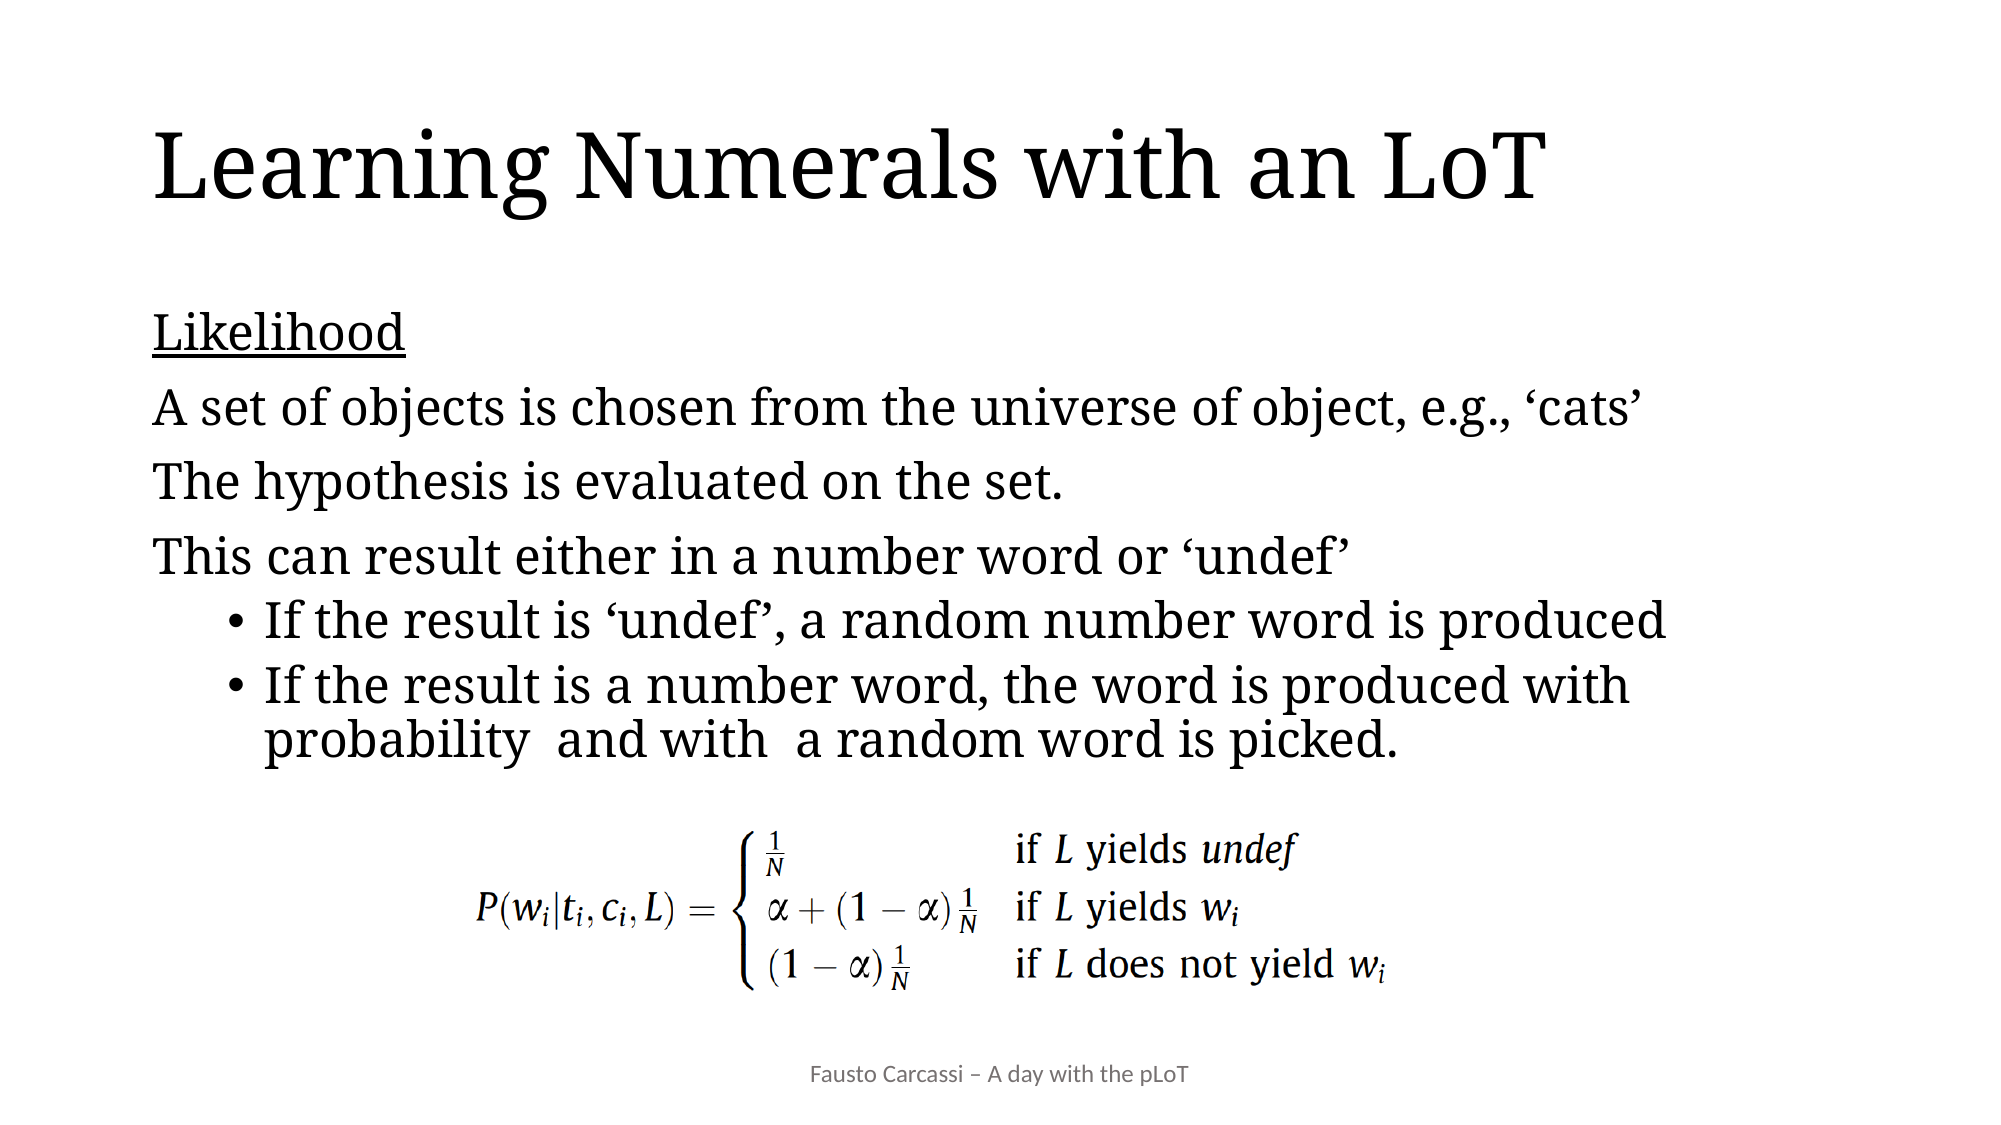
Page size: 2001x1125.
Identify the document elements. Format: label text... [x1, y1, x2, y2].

picture [448, 811, 1410, 1006]
title Learning Numerals with an LoT [137, 59, 1863, 278]
footer Fausto Carcassi – A day with the pLoT [662, 1042, 1338, 1103]
